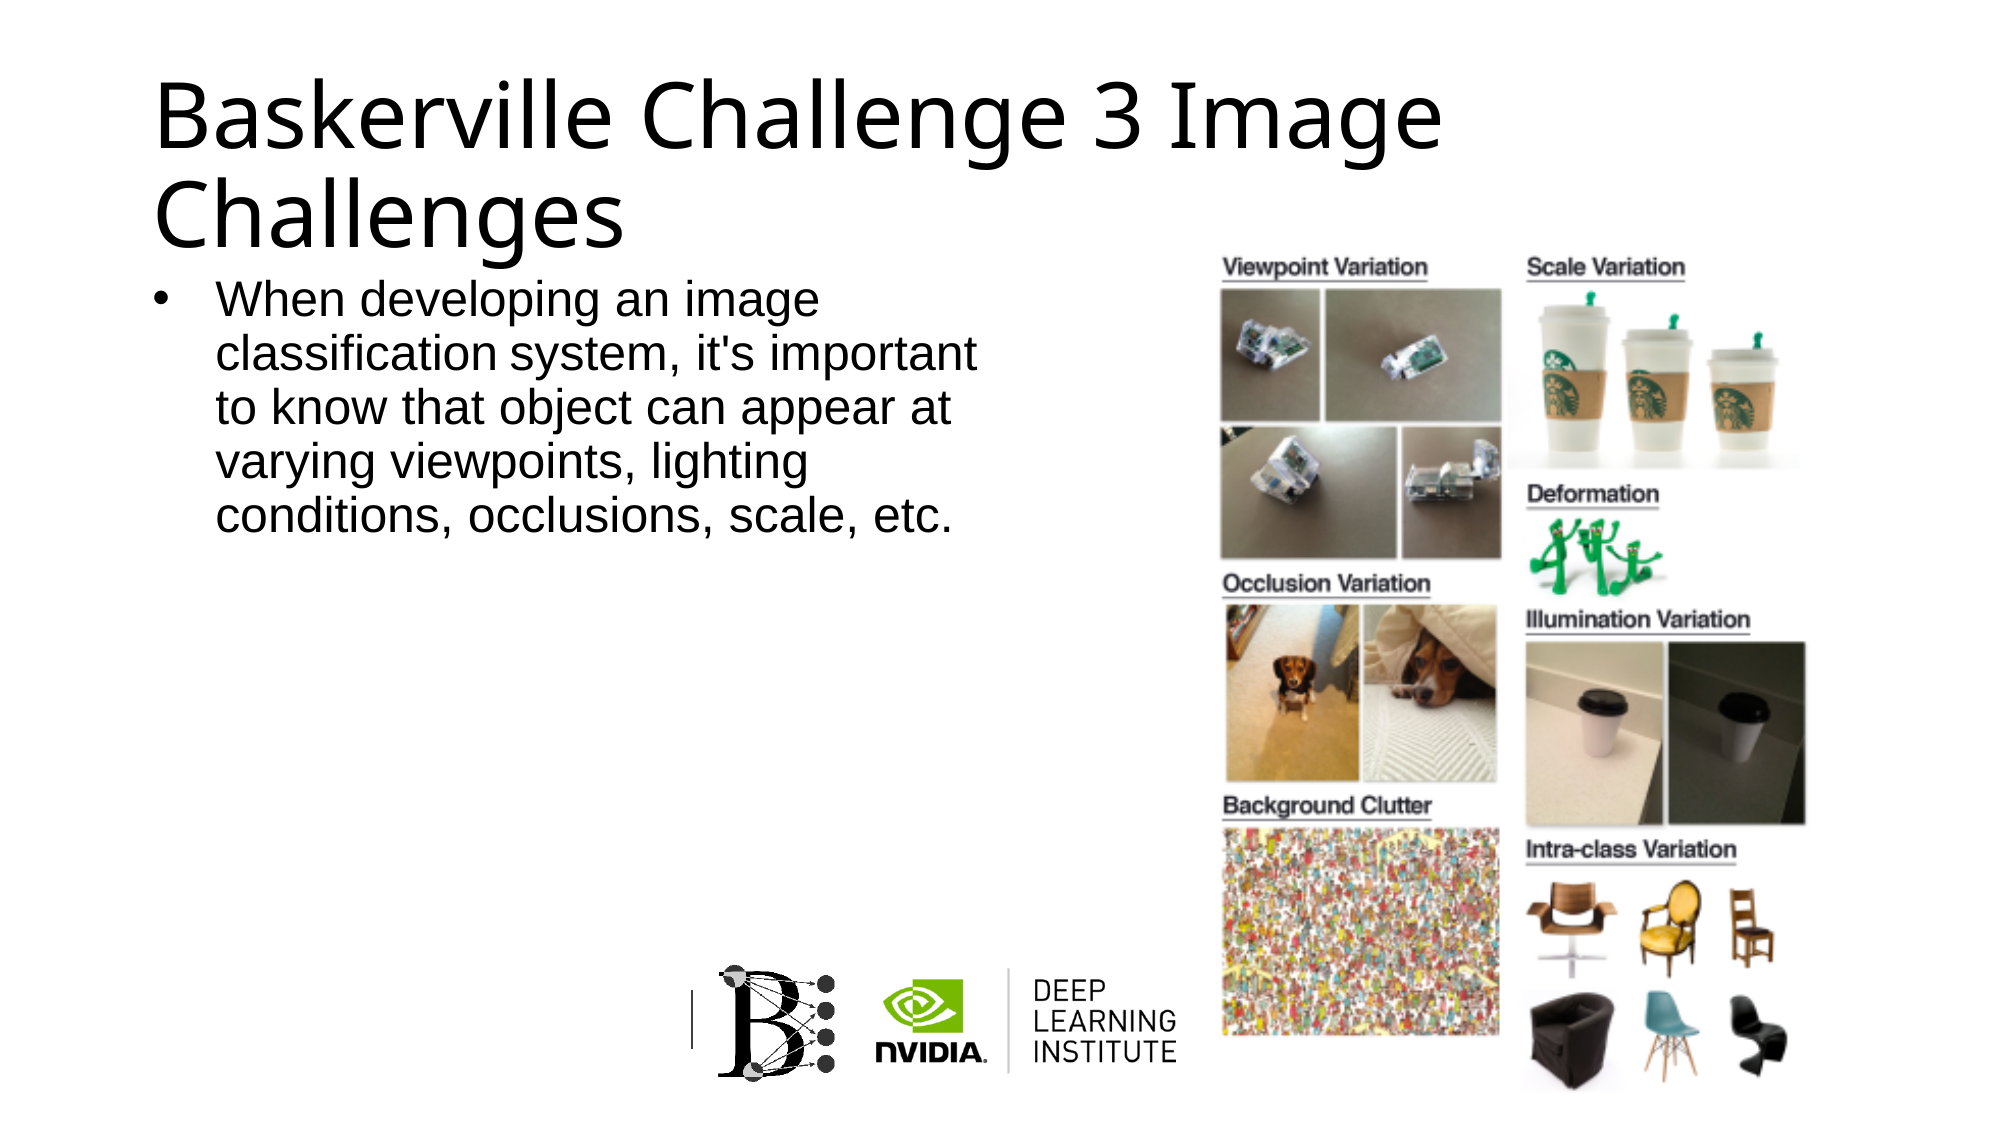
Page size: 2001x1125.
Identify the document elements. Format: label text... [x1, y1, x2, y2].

title Baskerville Challenge 3 Image Challenges [137, 59, 1863, 278]
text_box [691, 950, 850, 1095]
picture [1194, 246, 1860, 1095]
list When developing an image classification system, it's important to know that object can appear at varying viewpoints, lighting conditions, occlusions, scale, etc. [137, 266, 1000, 938]
picture [862, 950, 1189, 1095]
